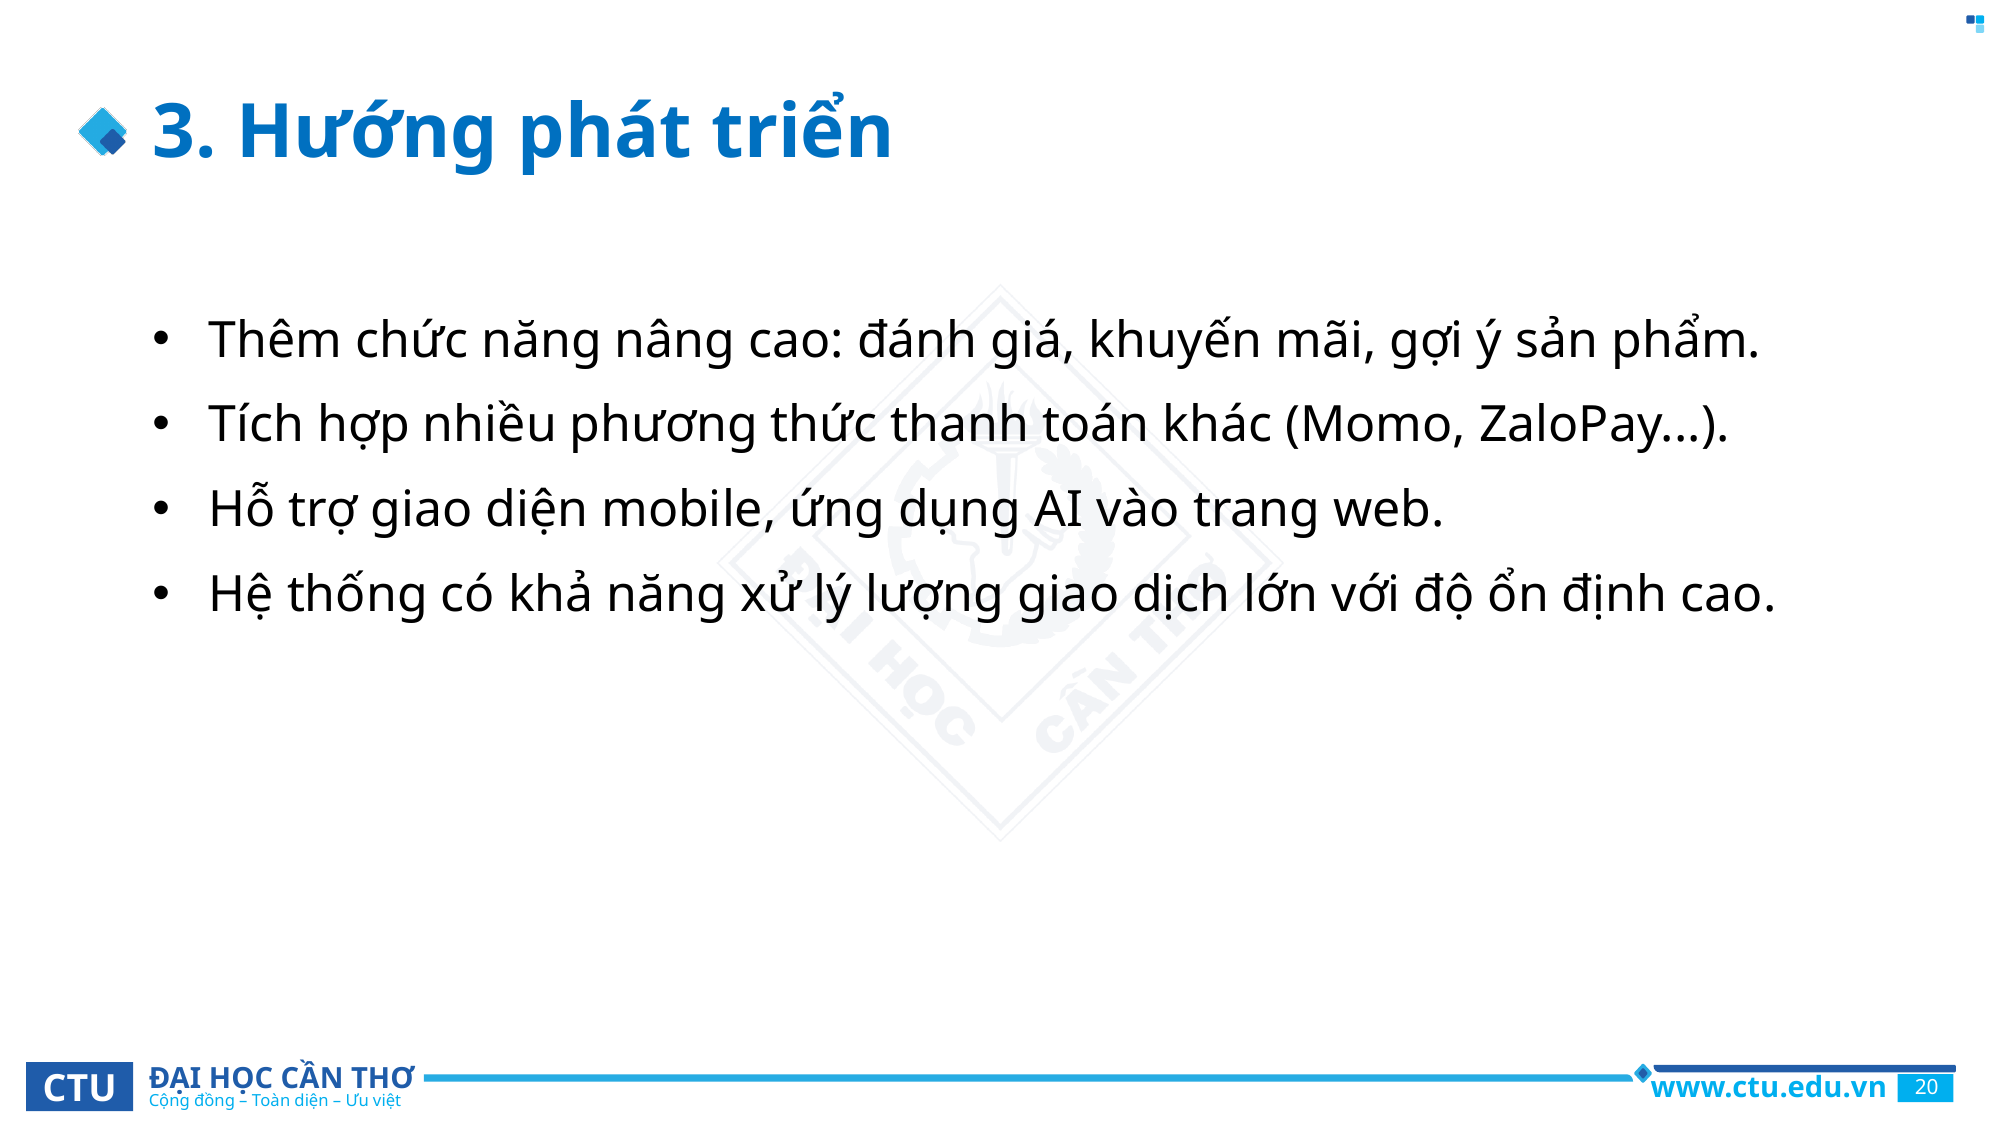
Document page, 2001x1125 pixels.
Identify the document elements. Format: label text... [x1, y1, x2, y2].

picture [78, 107, 127, 156]
title 3. Hướng phát triển [137, 24, 1863, 243]
list Thêm chức năng nâng cao: đánh giá, khuyến mãi, gợi ý sản phẩm. Tích hợp nhiều phương thức thanh toán khác (Momo, ZaloPay...). Hỗ trợ giao diện mobile, ứng dụng AI vào trang web. Hệ thống có khả năng xử lý lượng giao dịch lớn với độ ổn định cao. [137, 299, 1863, 1014]
